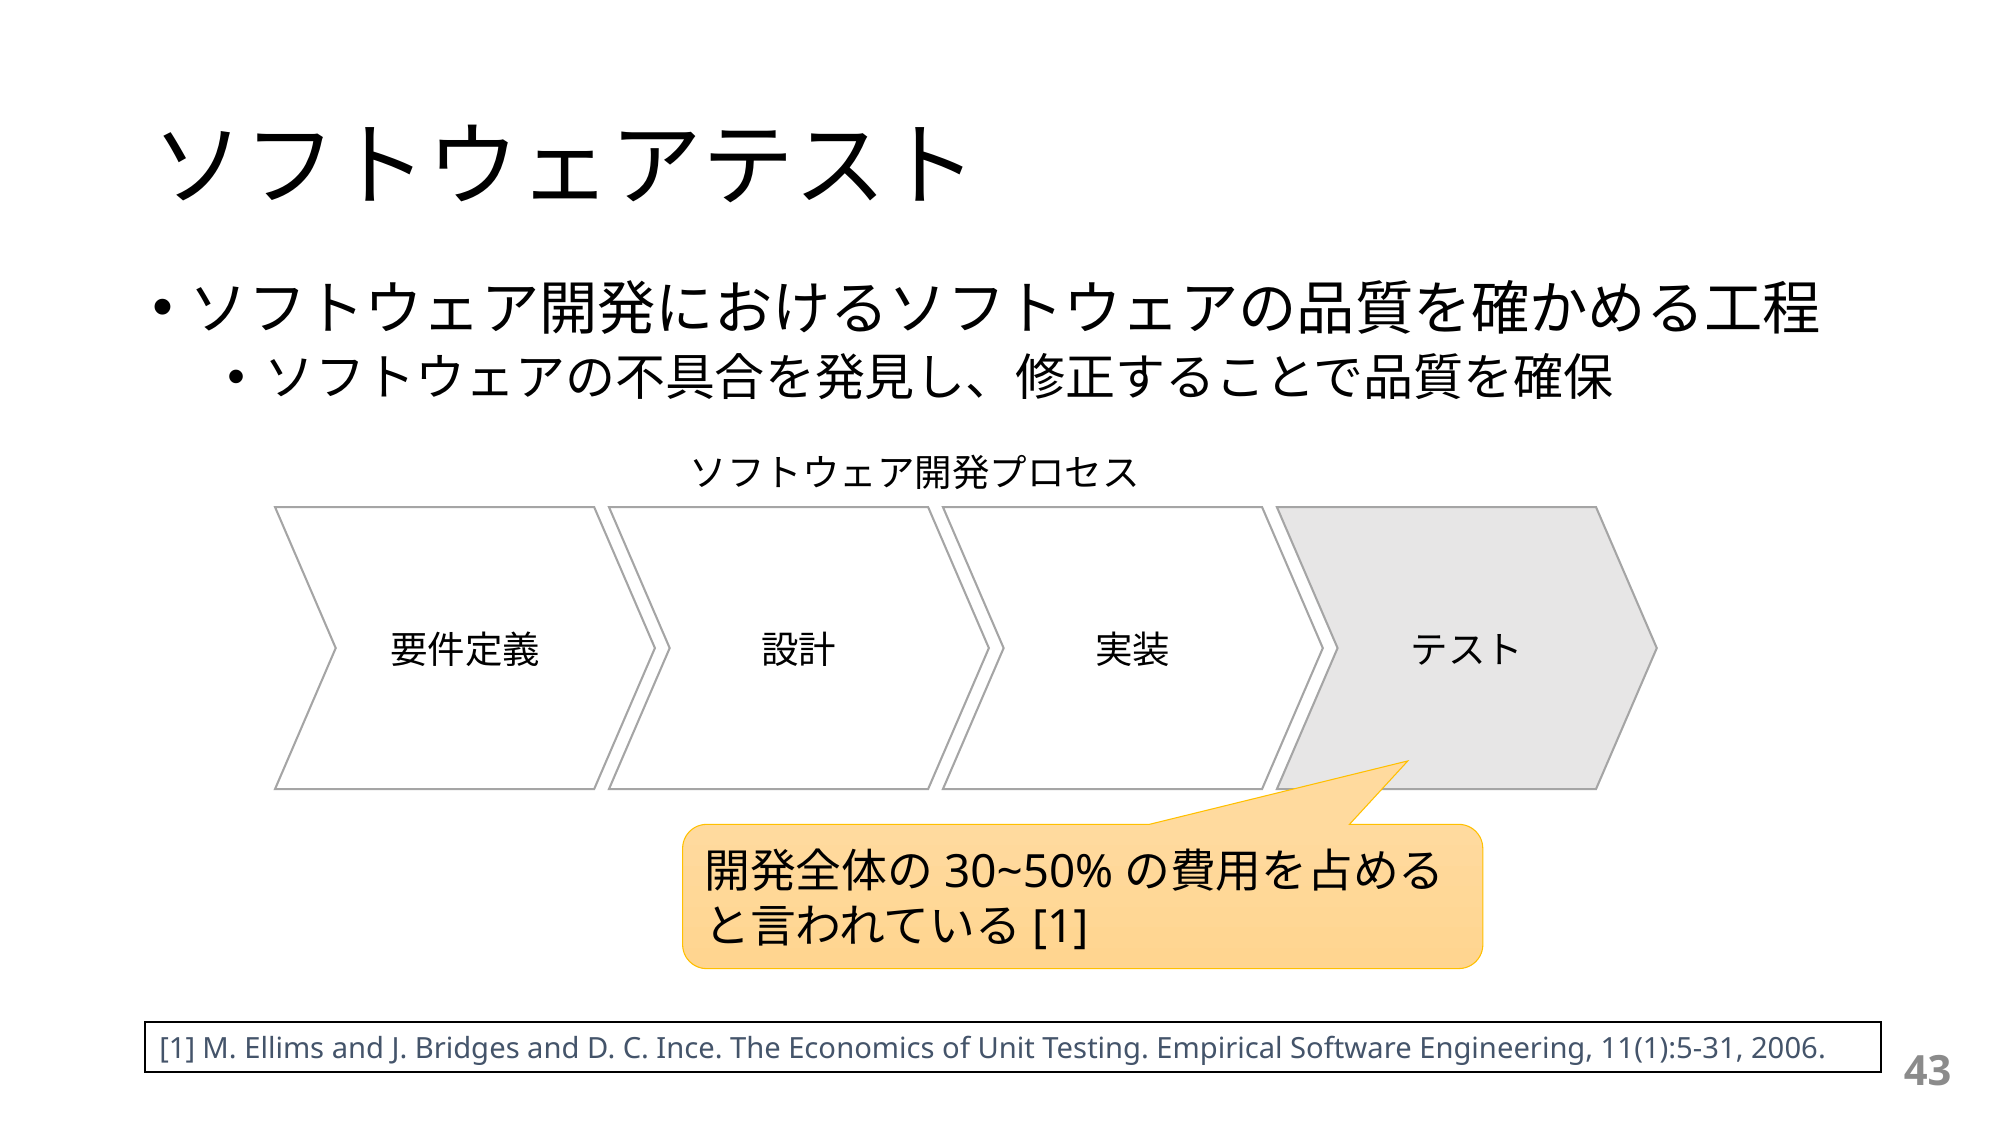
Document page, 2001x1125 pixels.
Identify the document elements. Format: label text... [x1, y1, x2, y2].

text_box 要件定義 [273, 506, 657, 791]
text_box ソフトウェア開発プロセス [675, 441, 1161, 502]
slide_number 43 [1516, 1042, 1967, 1103]
text_box 実装 [941, 506, 1324, 791]
text_box テスト [1275, 506, 1658, 791]
text_box 開発全体の30~50%の費用を占めると言われている[1] [682, 759, 1484, 970]
text_box 設計 [607, 506, 991, 791]
title ソフトウェアテスト [137, 59, 1863, 271]
list ソフトウェア開発におけるソフトウェアの品質を確かめる工程 ソフトウェアの不具合を発見し、修正することで品質を確保 [137, 271, 1863, 465]
text_box [1] M. Ellims and J. Bridges and D. C. Ince. The Economics of Unit Testing. Empirical Software Engineering, 11(1):5-31, 2006. [144, 1021, 1882, 1073]
